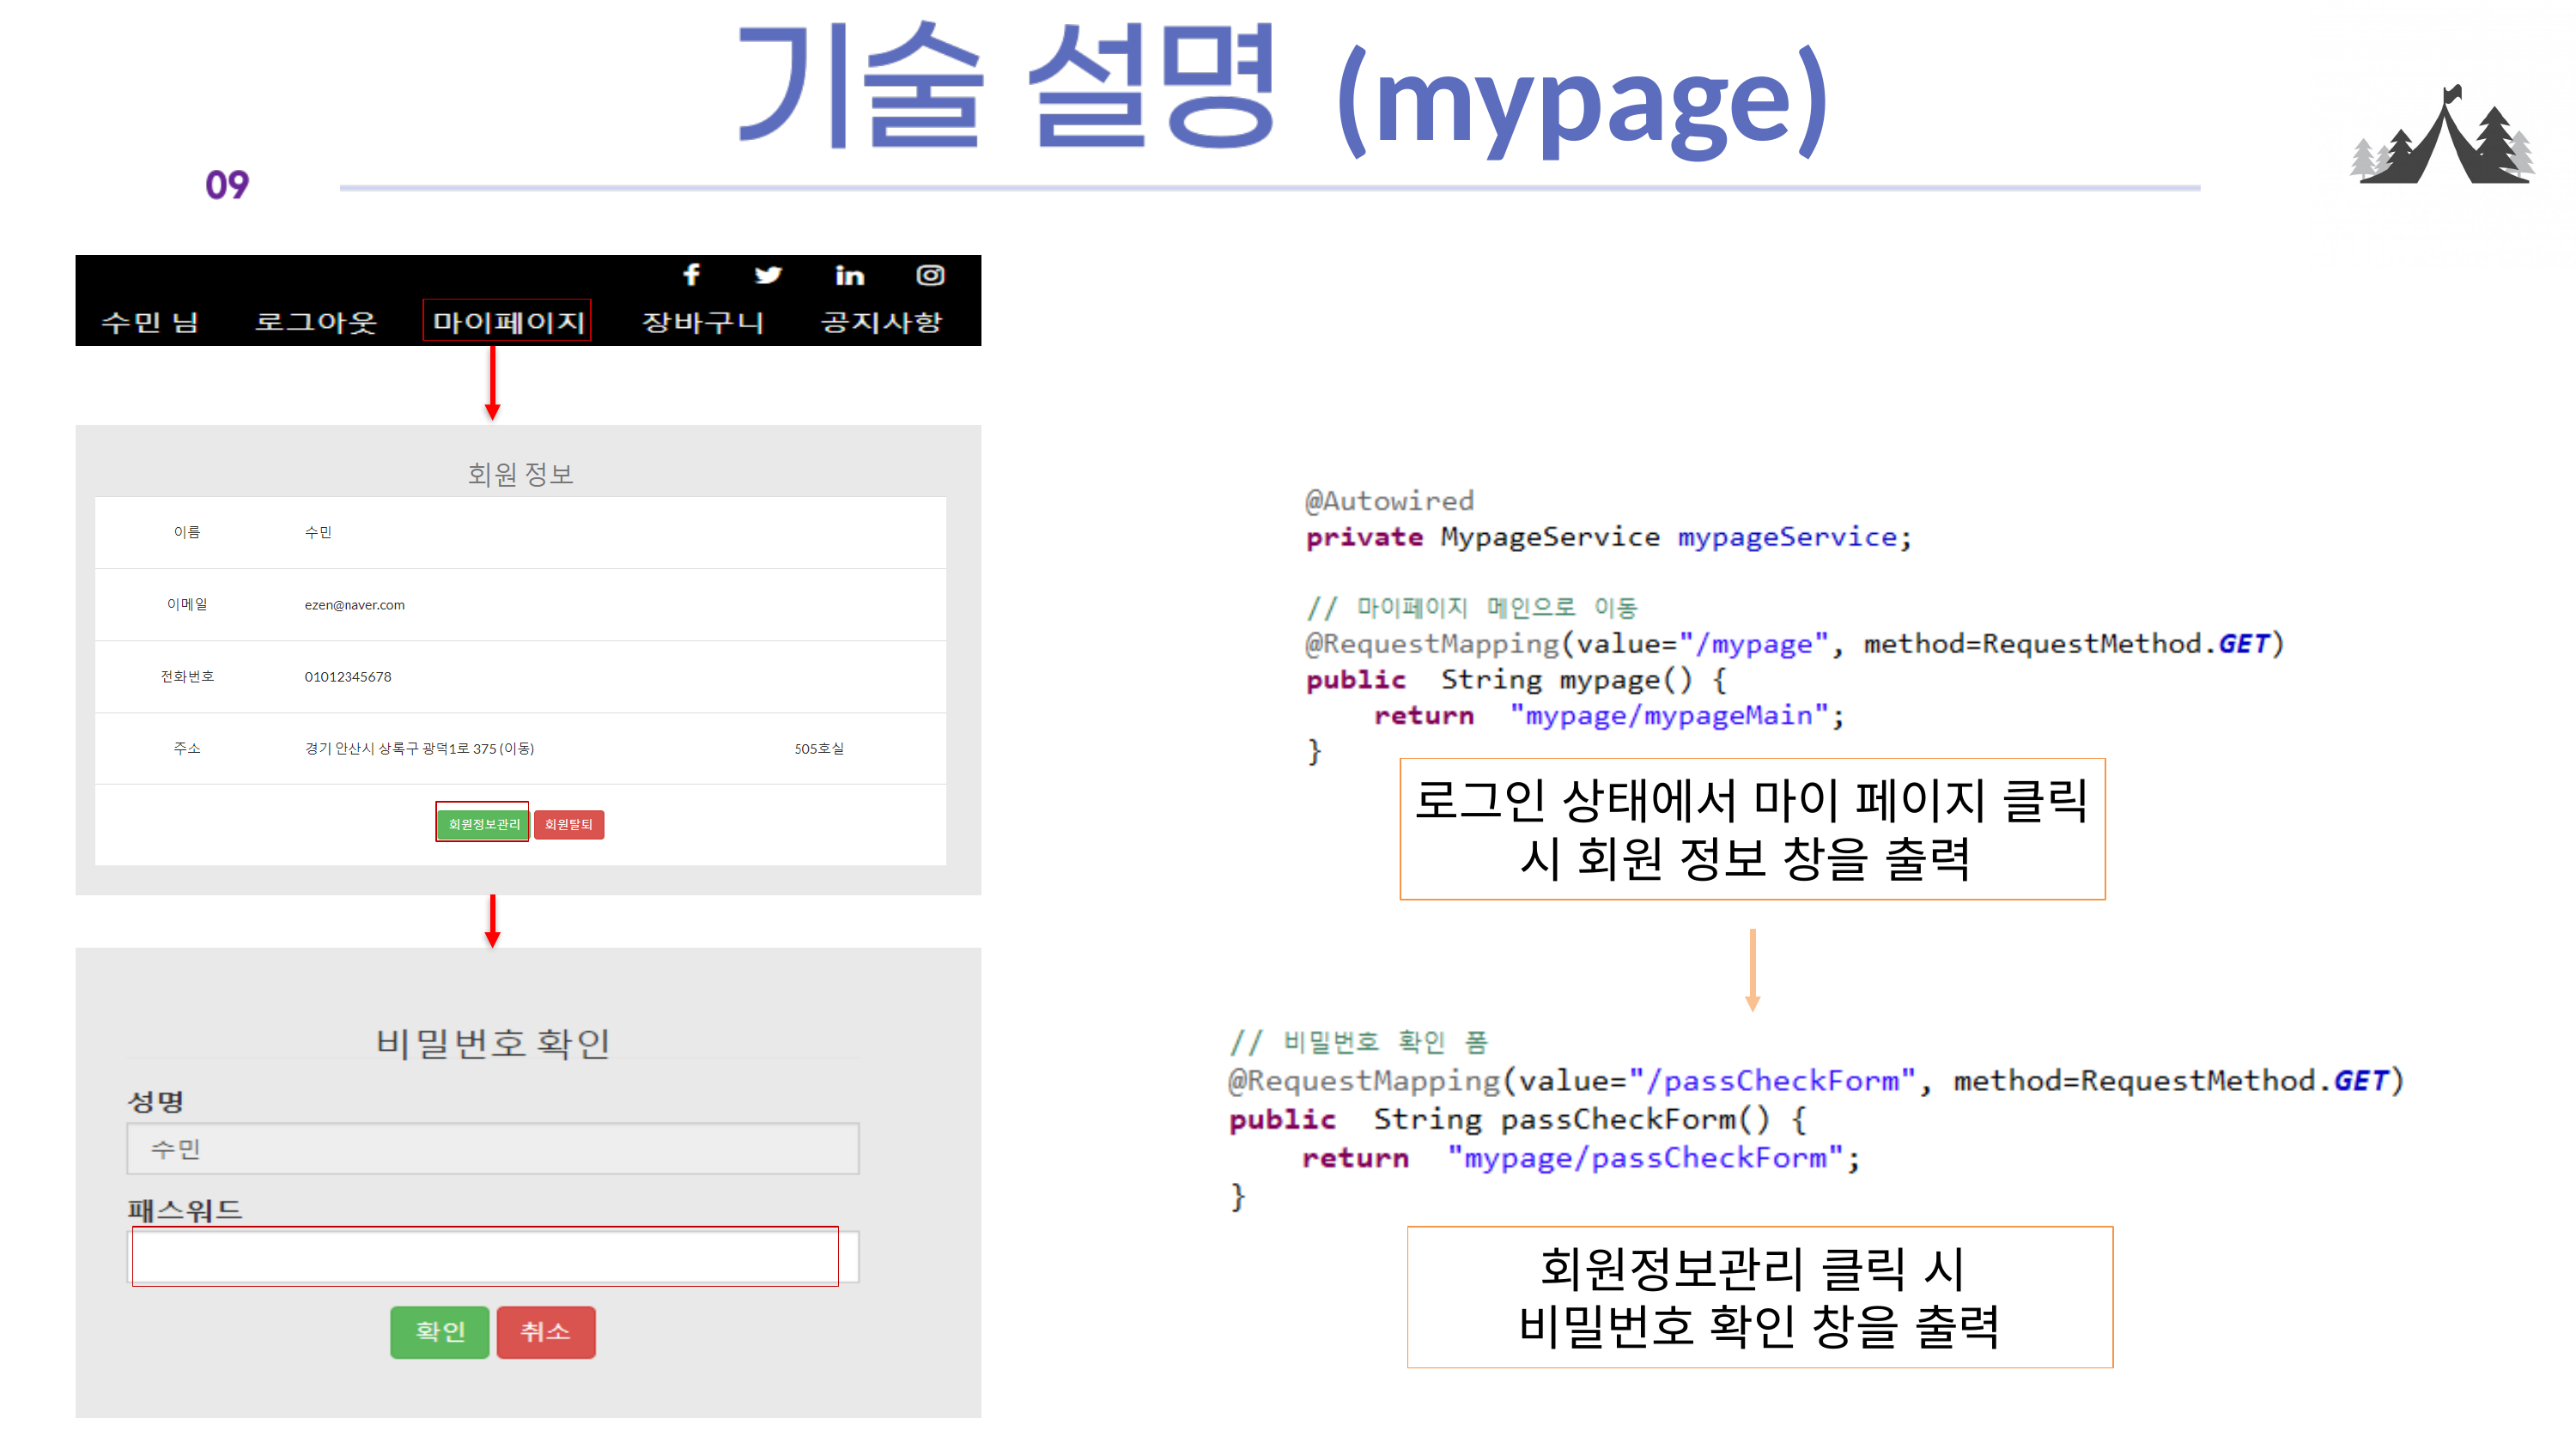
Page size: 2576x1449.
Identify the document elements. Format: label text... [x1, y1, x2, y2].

picture [76, 948, 981, 1418]
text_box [1343, 180, 2202, 197]
picture [76, 255, 981, 347]
picture [1291, 464, 2321, 784]
text_box 회원정보관리 클릭 시 비밀번호 확인 창을 출력 [1407, 1246, 2113, 1368]
text_box 로그인 상태에서 마이 페이지 클릭 시 회원 정보 창을 출력 [1400, 791, 2106, 900]
picture [605, 0, 1340, 216]
picture [199, 160, 265, 228]
picture [76, 425, 981, 895]
picture [2309, 0, 2576, 267]
text_box (mypage) [1343, 5, 1998, 173]
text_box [340, 180, 601, 197]
picture [1219, 1012, 2421, 1239]
